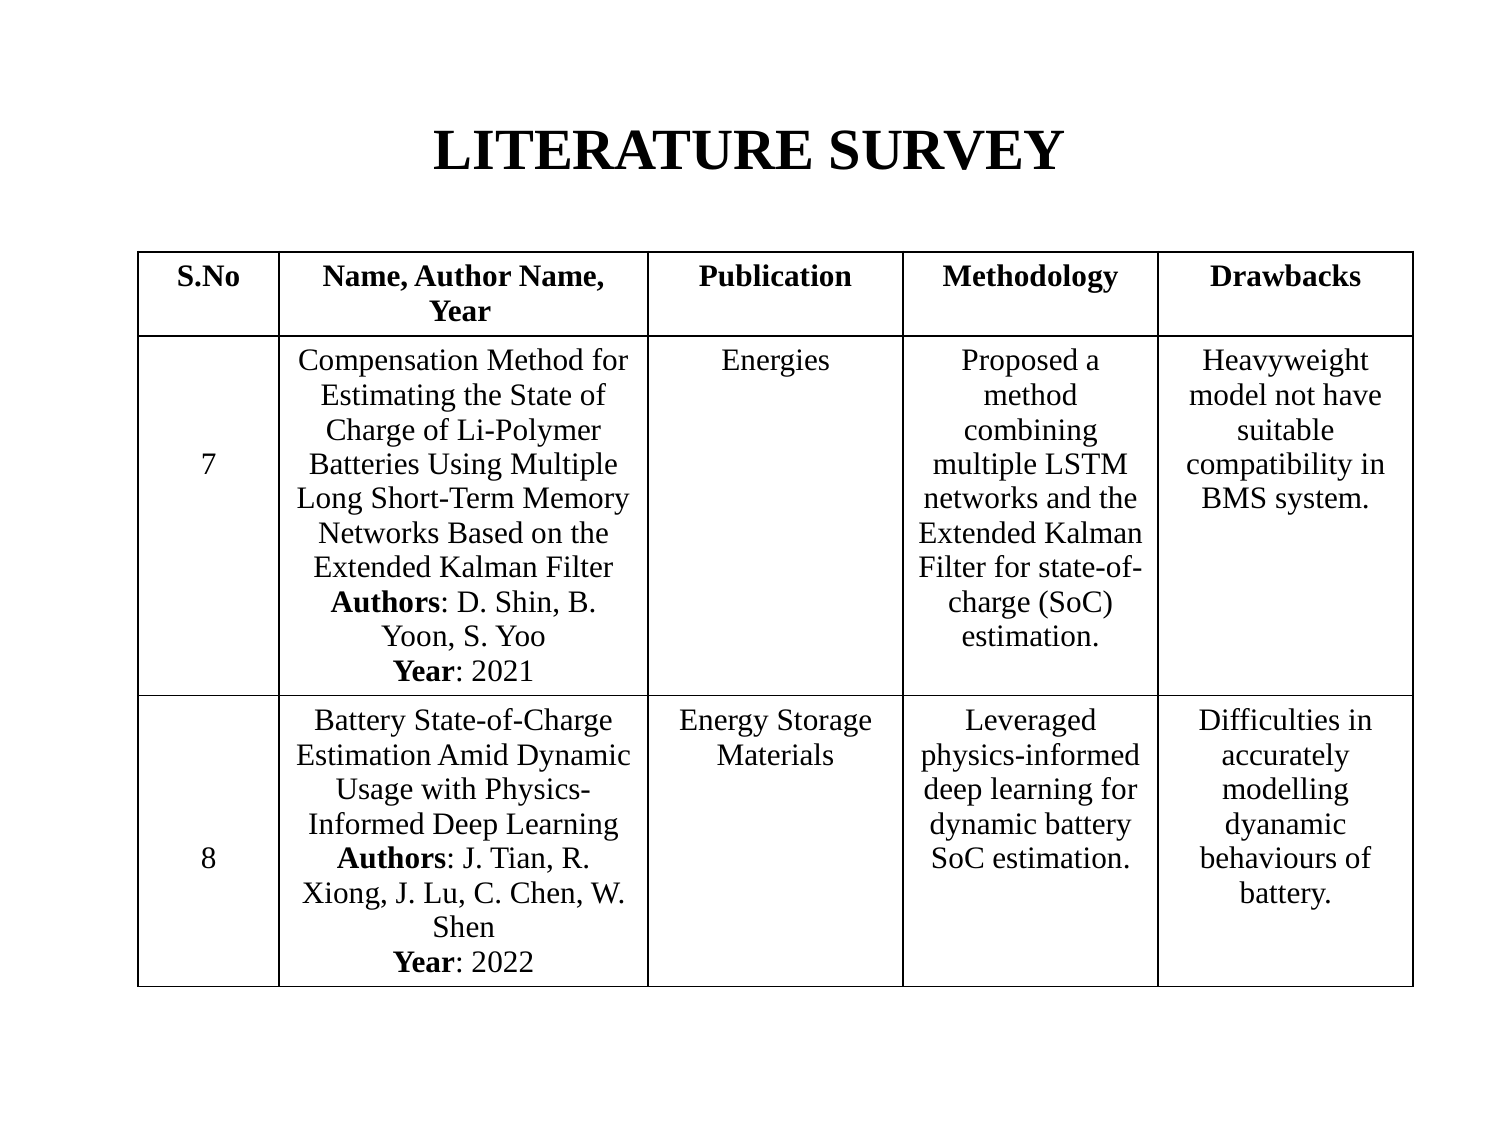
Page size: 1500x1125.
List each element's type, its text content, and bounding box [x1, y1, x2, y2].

table_cell Leveraged physics-informed deep learning for dynamic battery SoC estimation. [904, 696, 1157, 986]
table_cell Battery State-of-Charge Estimation Amid Dynamic Usage with Physics-Informed Deep Learning Authors: J. Tian, R. Xiong, J. Lu, C. Chen, W. Shen Year: 2022 [280, 696, 647, 986]
table_cell Difficulties in accurately modelling dyanamic behaviours of battery. [1159, 696, 1412, 986]
table_cell Compensation Method for Estimating the State of Charge of Li-Polymer Batteries Using Multiple Long Short-Term Memory Networks Based on the Extended Kalman Filter Authors: D. Shin, B. Yoon, S. Yoo Year: 2021 [280, 337, 647, 695]
table_header Drawbacks [1159, 253, 1412, 335]
table_header Publication [649, 253, 902, 335]
table_header S.No [139, 253, 278, 335]
table_cell Energy Storage Materials [649, 696, 902, 986]
table_header Name, Author Name, Year [280, 253, 647, 335]
table_cell Proposed a method combining multiple LSTM networks and the Extended Kalman Filter for state-of-charge (SoC) estimation. [904, 337, 1157, 695]
title LITERATURE SURVEY [112, 78, 1388, 224]
table_cell 8 [139, 696, 278, 986]
table_cell 7 [139, 337, 278, 695]
table_cell Energies [649, 337, 902, 695]
table_header Methodology [904, 253, 1157, 335]
table_cell Heavyweight model not have suitable compatibility in BMS system. [1159, 337, 1412, 695]
